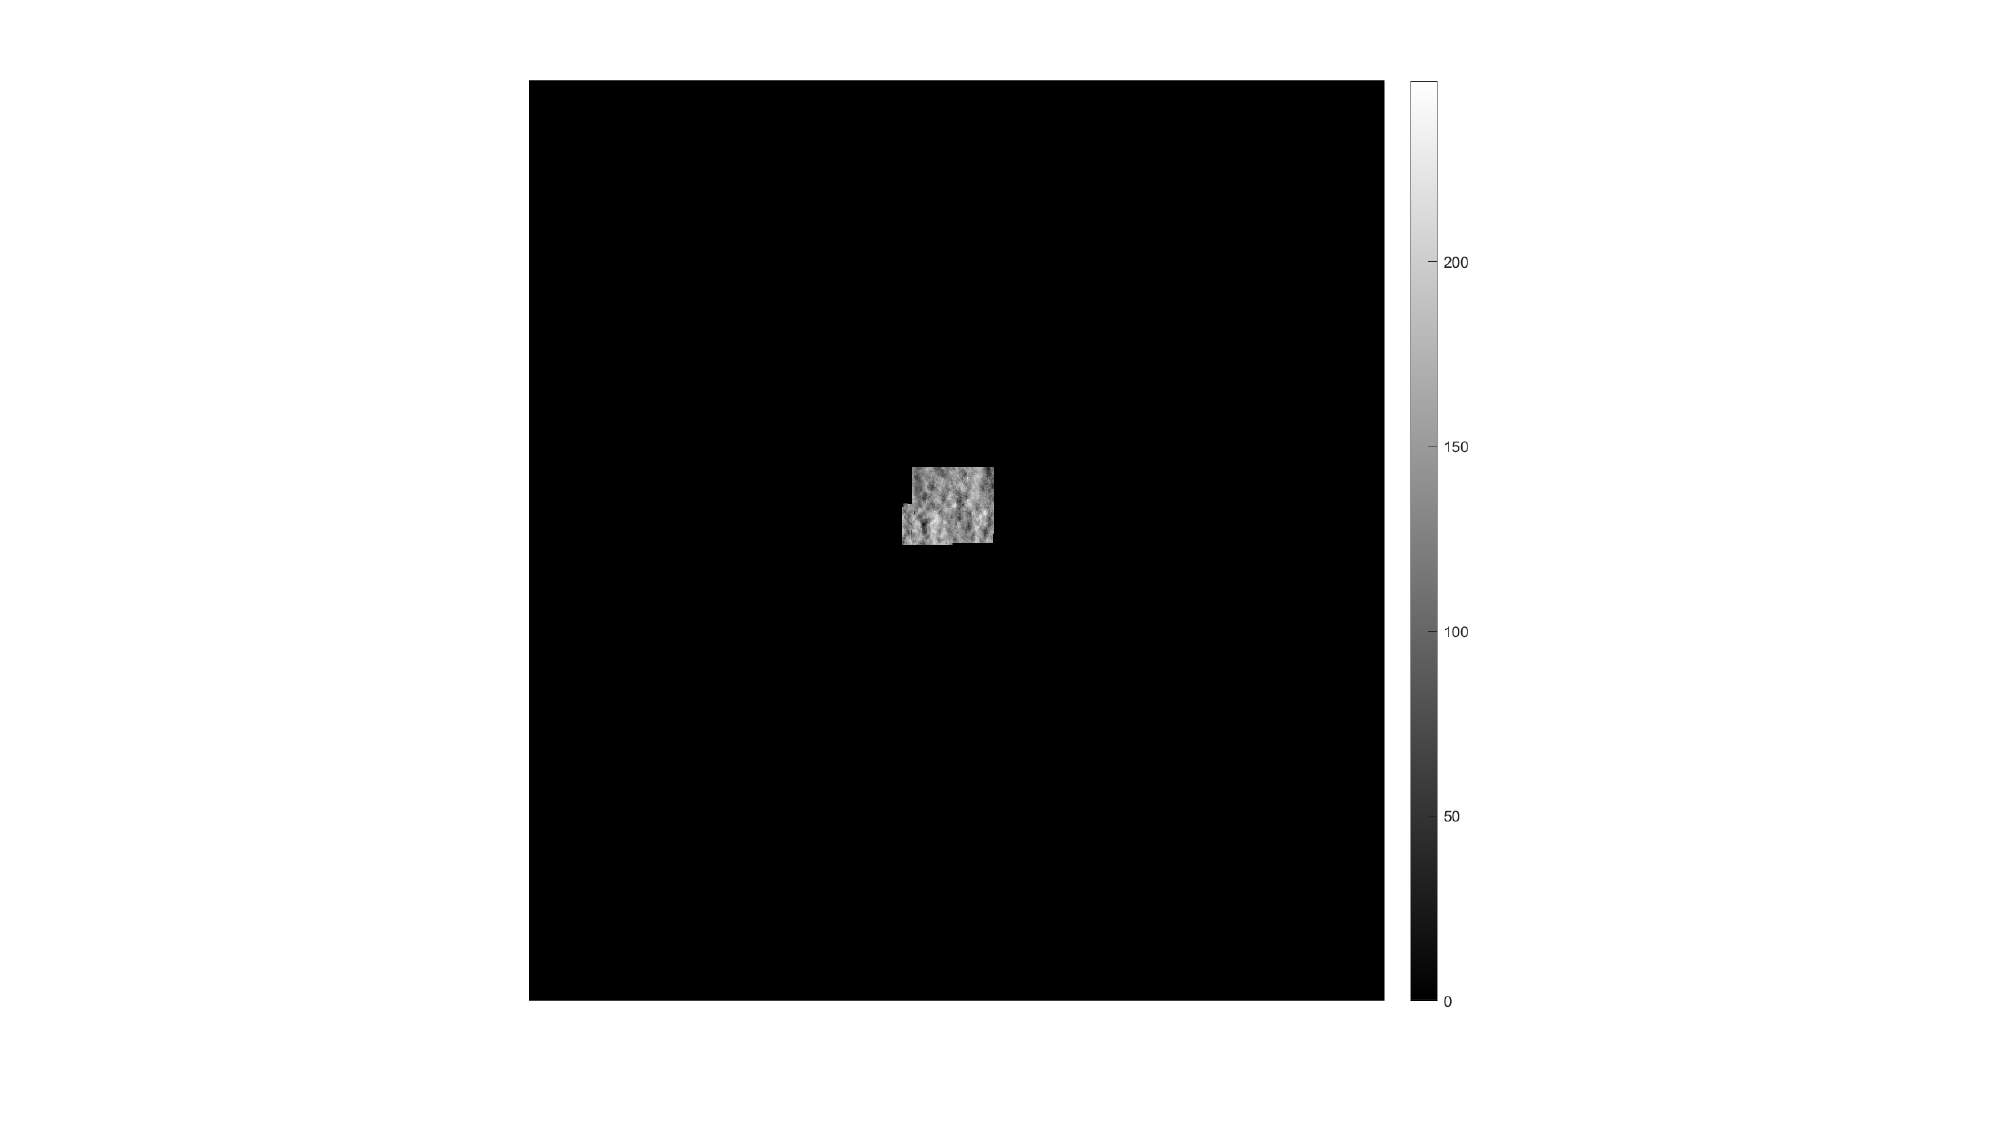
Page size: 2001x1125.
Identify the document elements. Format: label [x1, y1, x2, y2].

picture [423, 0, 1577, 1125]
